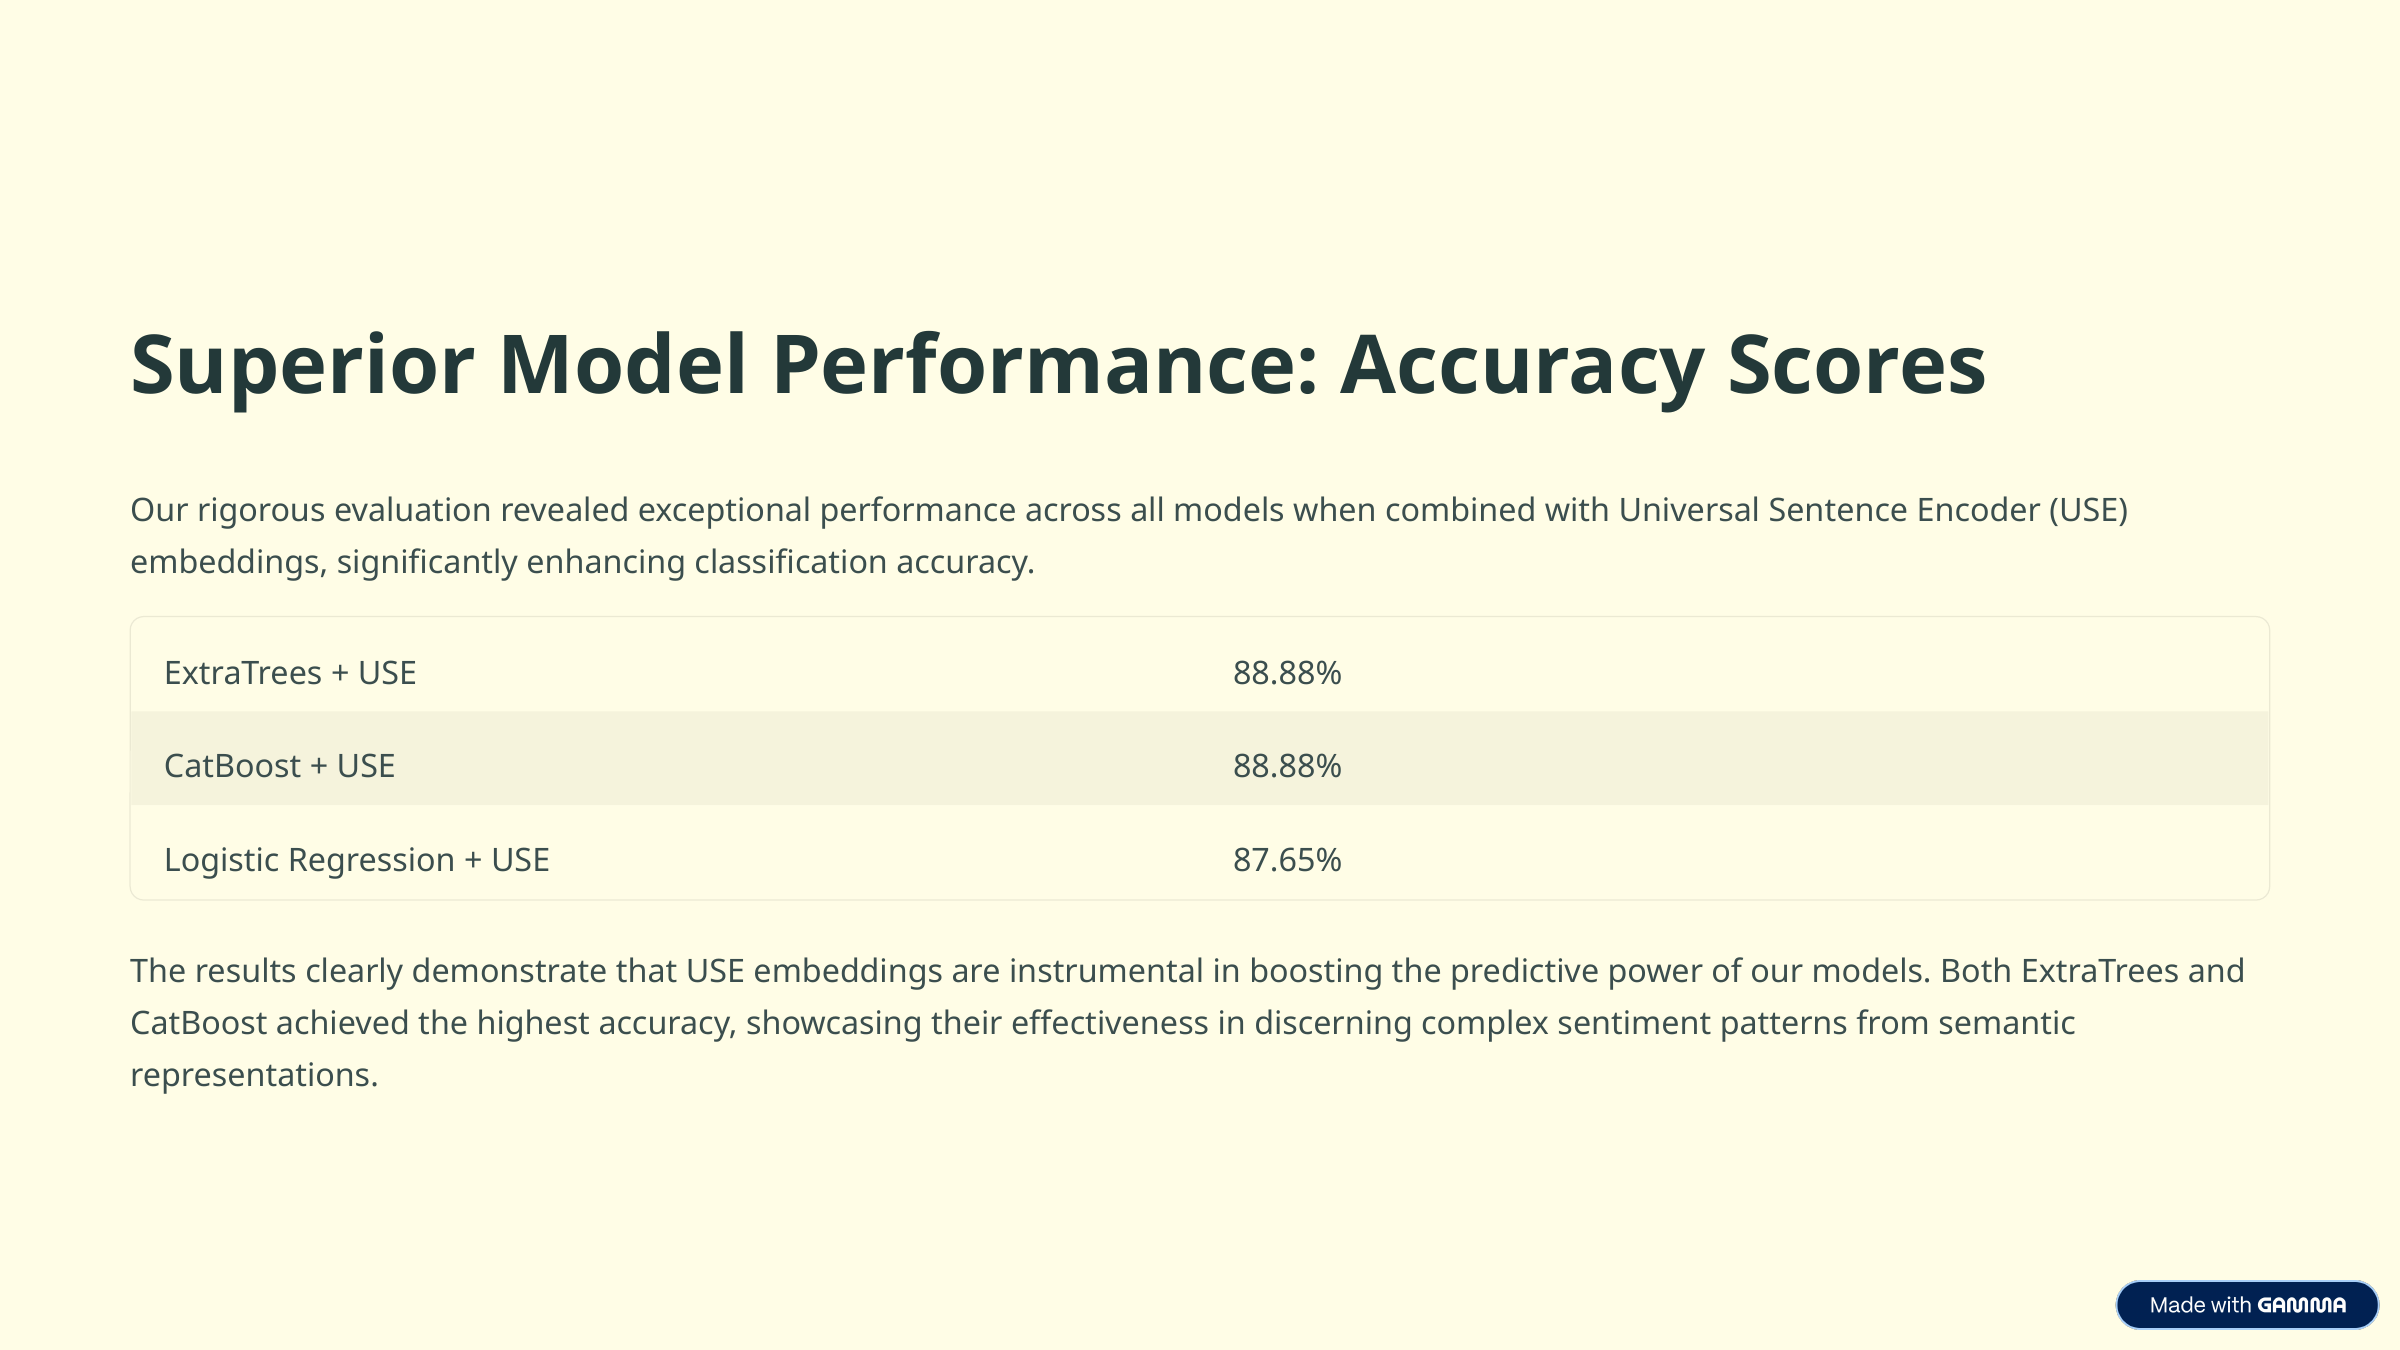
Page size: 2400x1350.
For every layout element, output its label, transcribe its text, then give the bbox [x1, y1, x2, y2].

text_box [131, 617, 2269, 711]
text_box [131, 711, 2269, 805]
text_box 87.65% [1233, 825, 2236, 878]
text_box CatBoost + USE [163, 732, 1167, 785]
text_box [131, 805, 2269, 899]
text_box Superior Model Performance: Accuracy Scores [130, 308, 2218, 411]
text_box 88.88% [1233, 638, 2236, 691]
text_box Logistic Regression + USE [163, 825, 1167, 878]
text_box Our rigorous evaluation revealed exceptional performance across all models when combined with Universal Sentence Encoder (USE) embeddings, significantly enhancing classification accuracy. [130, 475, 2270, 580]
picture [2106, 1271, 2389, 1339]
text_box ExtraTrees + USE [163, 638, 1167, 691]
text_box 88.88% [1233, 732, 2236, 785]
text_box The results clearly demonstrate that USE embeddings are instrumental in boosting the predictive power of our models. Both ExtraTrees and CatBoost achieved the highest accuracy, showcasing their effectiveness in discerning complex sentiment patterns from semantic representations. [130, 936, 2270, 1041]
